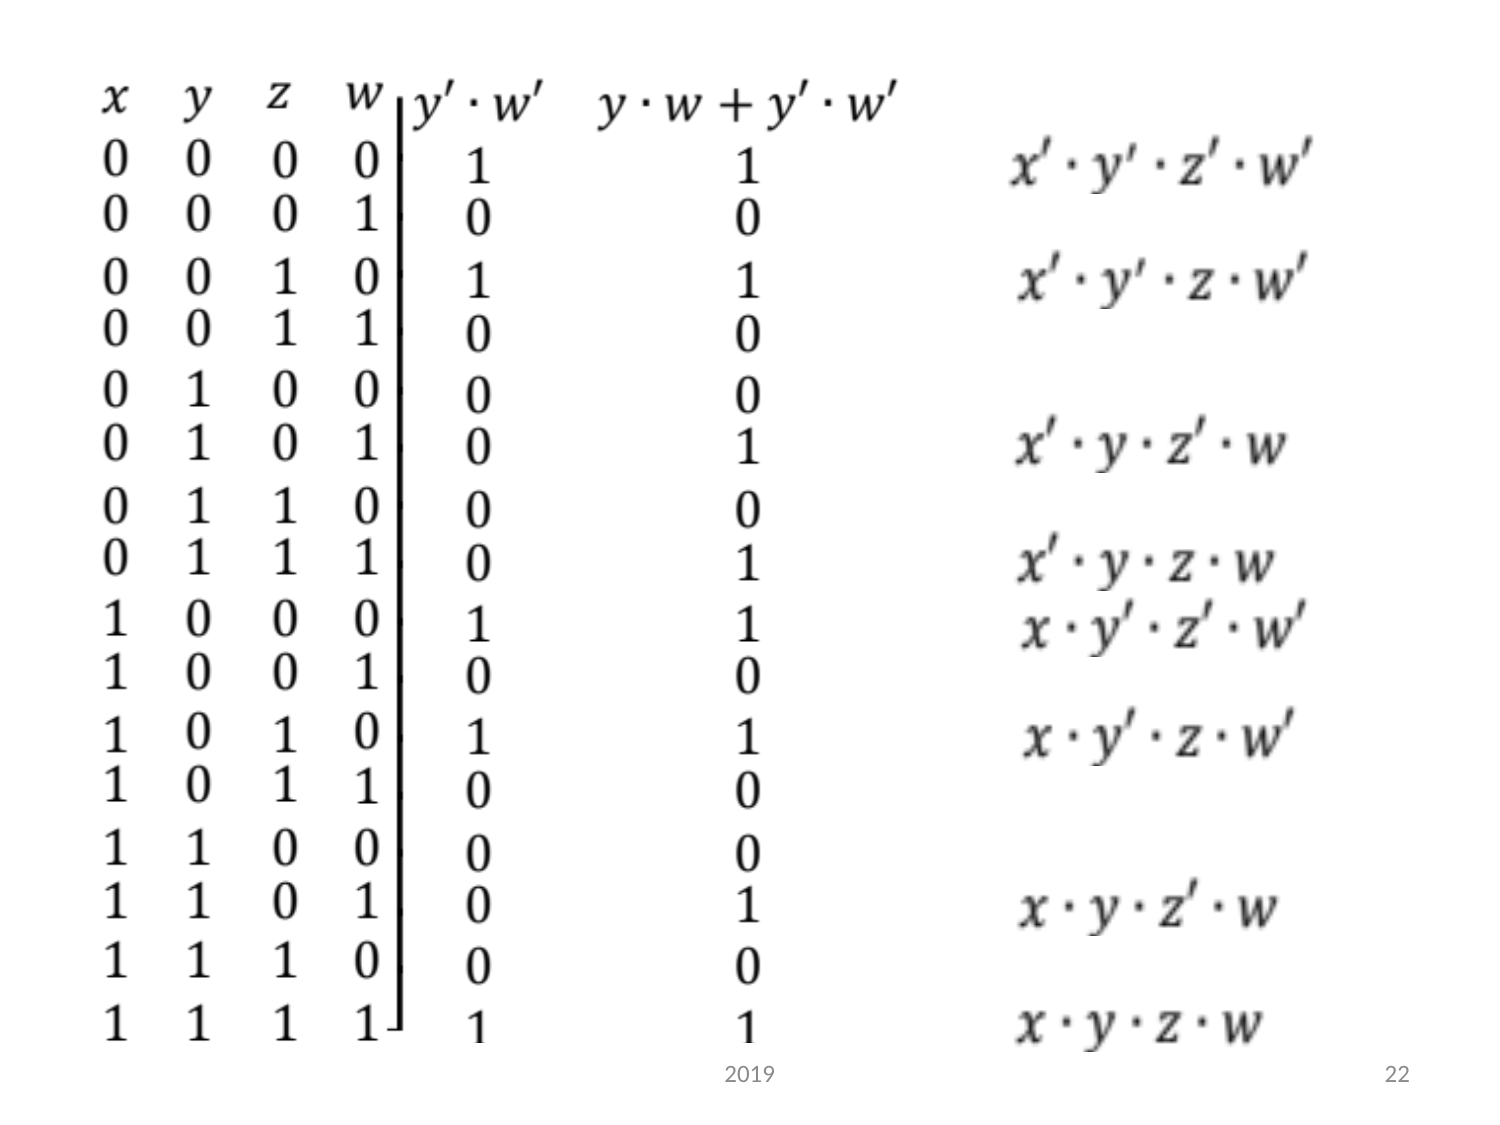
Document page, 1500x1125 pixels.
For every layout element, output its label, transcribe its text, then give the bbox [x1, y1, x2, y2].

slide_number 22 [1074, 1063, 1425, 1103]
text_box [183, 700, 1500, 766]
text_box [186, 128, 1500, 194]
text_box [175, 408, 1500, 473]
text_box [187, 244, 1500, 309]
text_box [0, 75, 1057, 1043]
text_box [164, 986, 1500, 1052]
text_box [170, 525, 1500, 591]
footer 2019 [512, 1063, 988, 1103]
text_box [188, 592, 1500, 657]
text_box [174, 871, 1500, 937]
